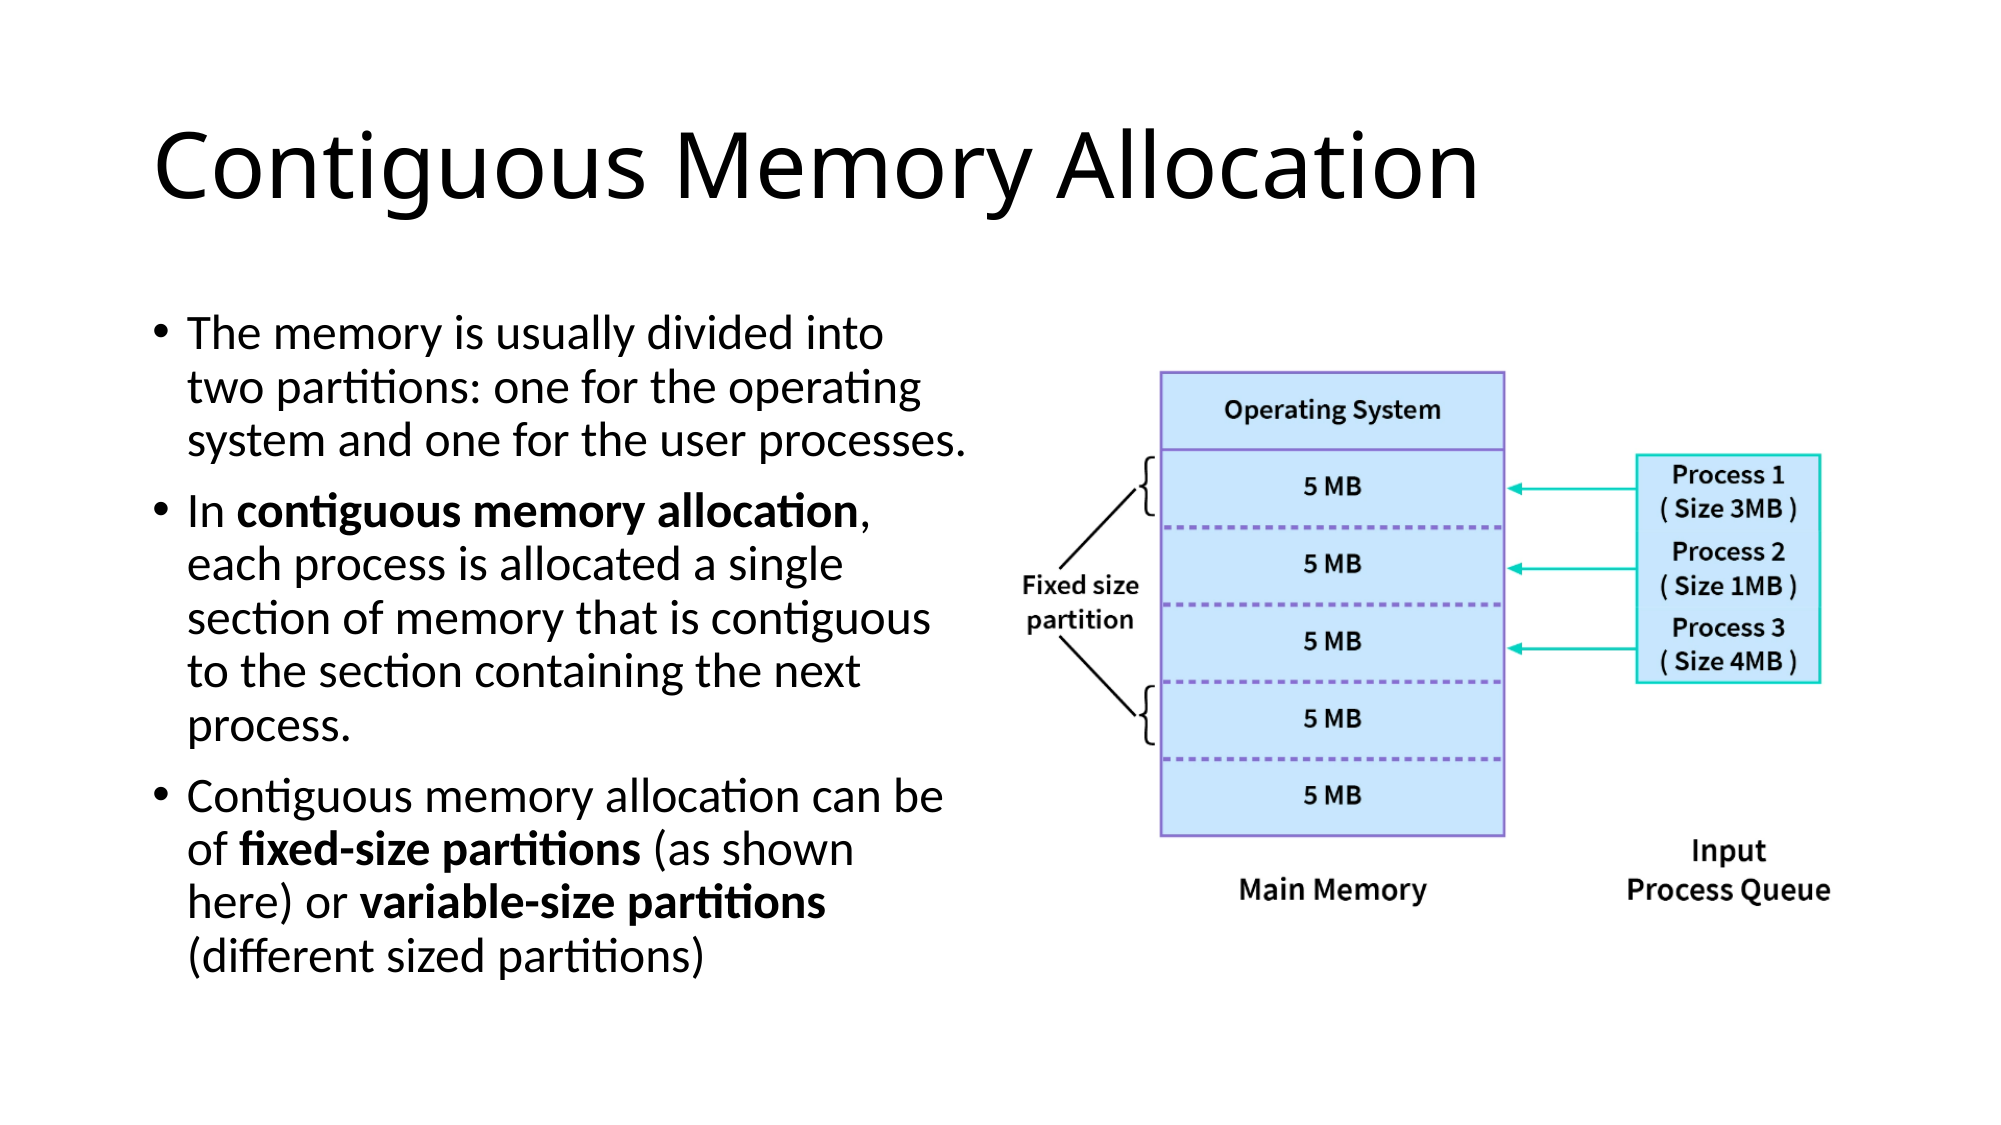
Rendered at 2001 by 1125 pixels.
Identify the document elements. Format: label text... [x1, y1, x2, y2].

list The memory is usually divided into two partitions: one for the operating system and one for the user processes. In contiguous memory allocation, each process is allocated a single section of memory that is contiguous to the section containing the next process. Contiguous memory allocation can be of fixed-size partitions (as shown here) or variable-size partitions (different sized partitions) [137, 299, 988, 1014]
title Contiguous Memory Allocation [137, 59, 1863, 278]
picture [987, 349, 1883, 929]
